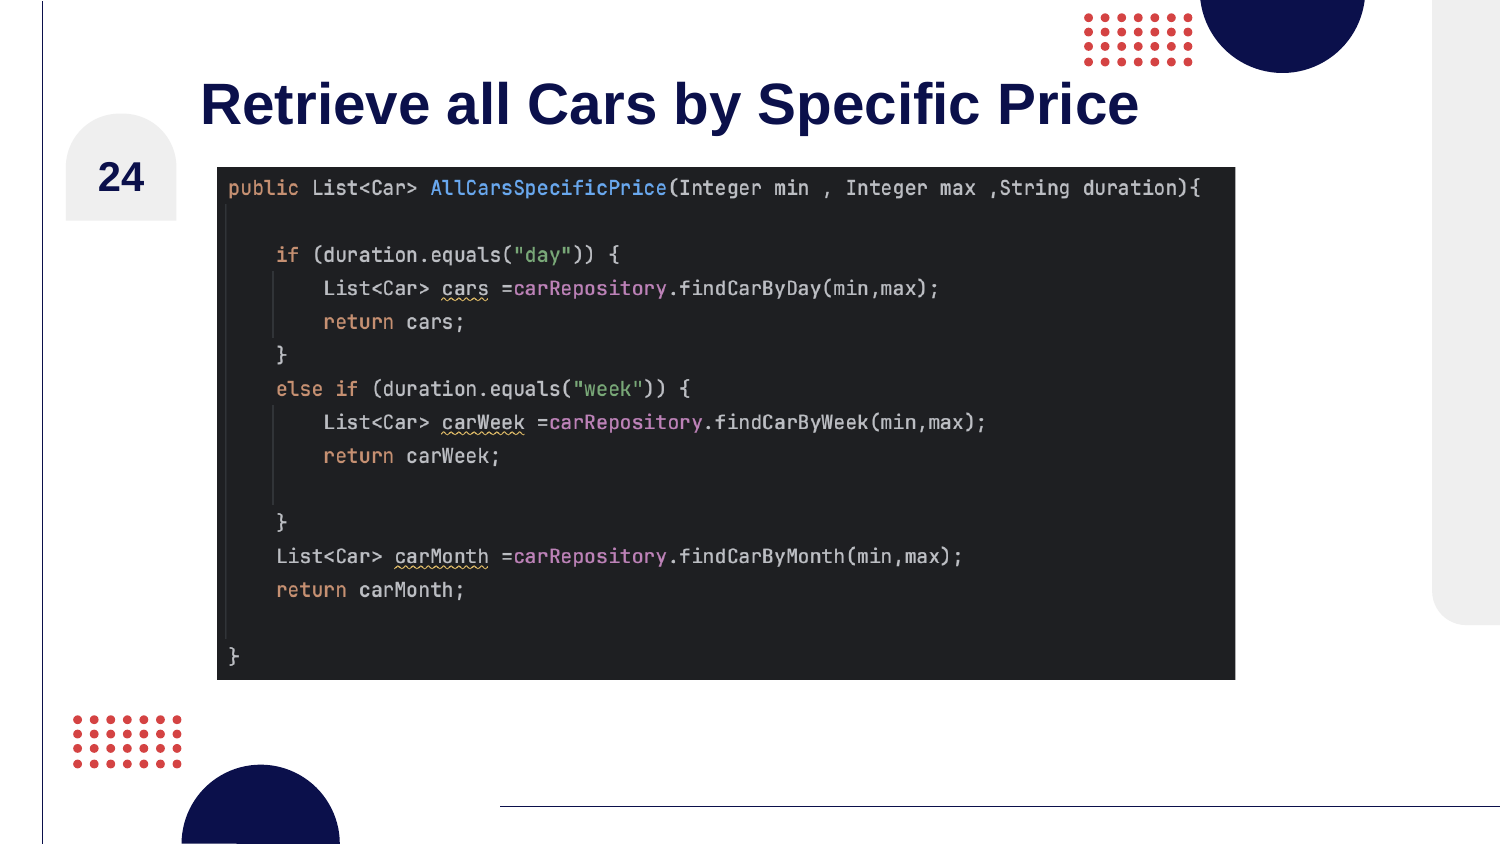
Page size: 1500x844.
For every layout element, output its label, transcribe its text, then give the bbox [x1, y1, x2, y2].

text_box Retrieve all Cars by Specific Price [179, 58, 1162, 144]
picture [216, 166, 1236, 680]
text_box 24 [65, 113, 177, 221]
